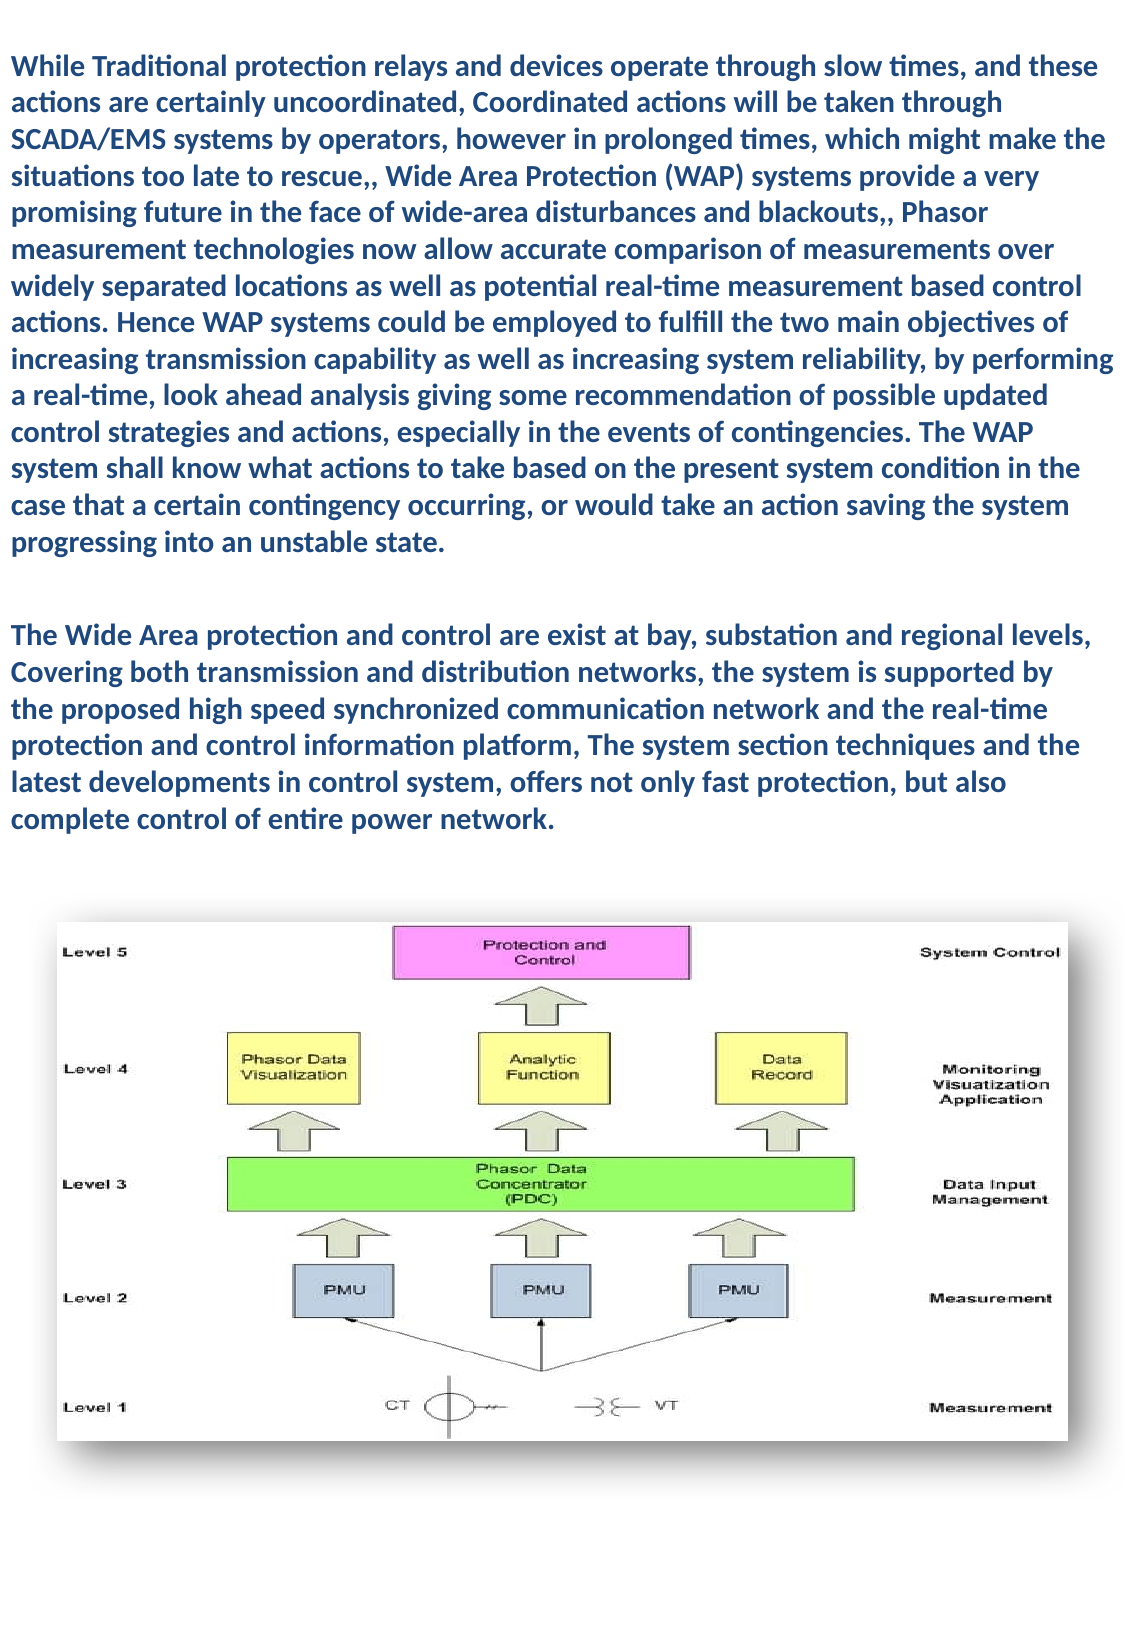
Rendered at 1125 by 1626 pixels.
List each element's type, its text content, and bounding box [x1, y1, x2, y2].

list While Traditional protection relays and devices operate through slow times, and these actions are certainly uncoordinated, Coordinated actions will be taken through SCADA/EMS systems by operators, however in prolonged times, which might make the situations too late to rescue,, Wide Area Protection (WAP) systems provide a very promising future in the face of wide-area disturbances and blackouts,, Phasor measurement technologies now allow accurate comparison of measurements over widely separated locations as well as potential real-time measurement based control actions. Hence WAP systems could be employed to fulfill the two main objectives of increasing transmission capability as well as increasing system reliability, by performing a real-time, look ahead analysis giving some recommendation of possible updated control strategies and actions, especially in the events of contingencies. The WAP system shall know what actions to take based on the present system condition in the case that a certain contingency occurring, or would take an action saving the system progressing into an unstable state. [10, 45, 1115, 585]
picture [56, 922, 1068, 1441]
text_box The Wide Area protection and control are exist at bay, substation and regional levels, Covering both transmission and distribution networks, the system is supported by the proposed high speed synchronized communication network and the real-time protection and control information platform, The system section techniques and the latest developments in control system, offers not only fast protection, but also complete control of entire power network. [10, 615, 1094, 873]
